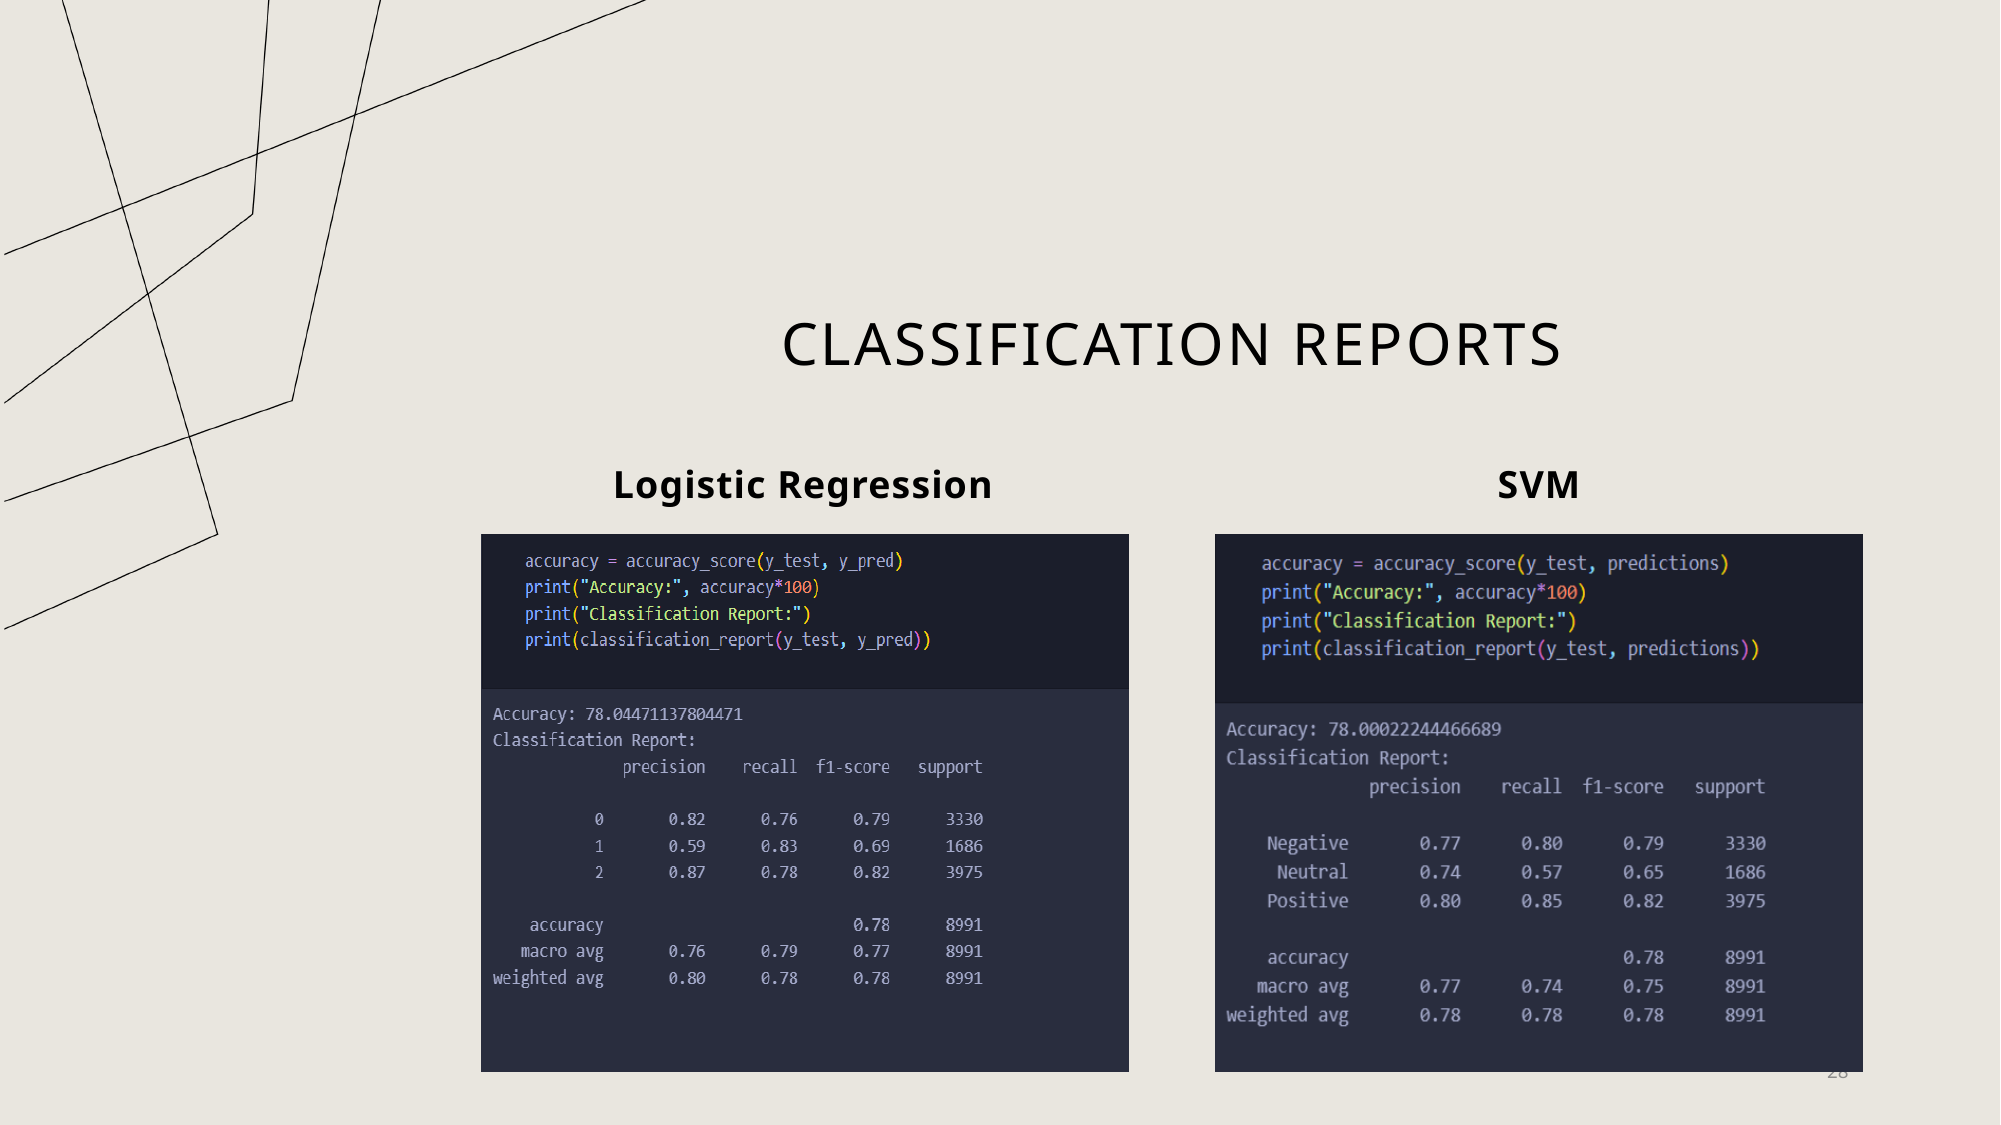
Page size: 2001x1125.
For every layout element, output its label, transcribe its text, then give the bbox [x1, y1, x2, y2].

picture [4, 0, 676, 642]
title Classification reports [481, 93, 1863, 386]
slide_number 28 [1701, 1042, 1864, 1103]
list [1215, 534, 1863, 1072]
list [481, 534, 1129, 1072]
list Logistic Regression [481, 458, 1125, 534]
list SVM [1215, 458, 1863, 534]
